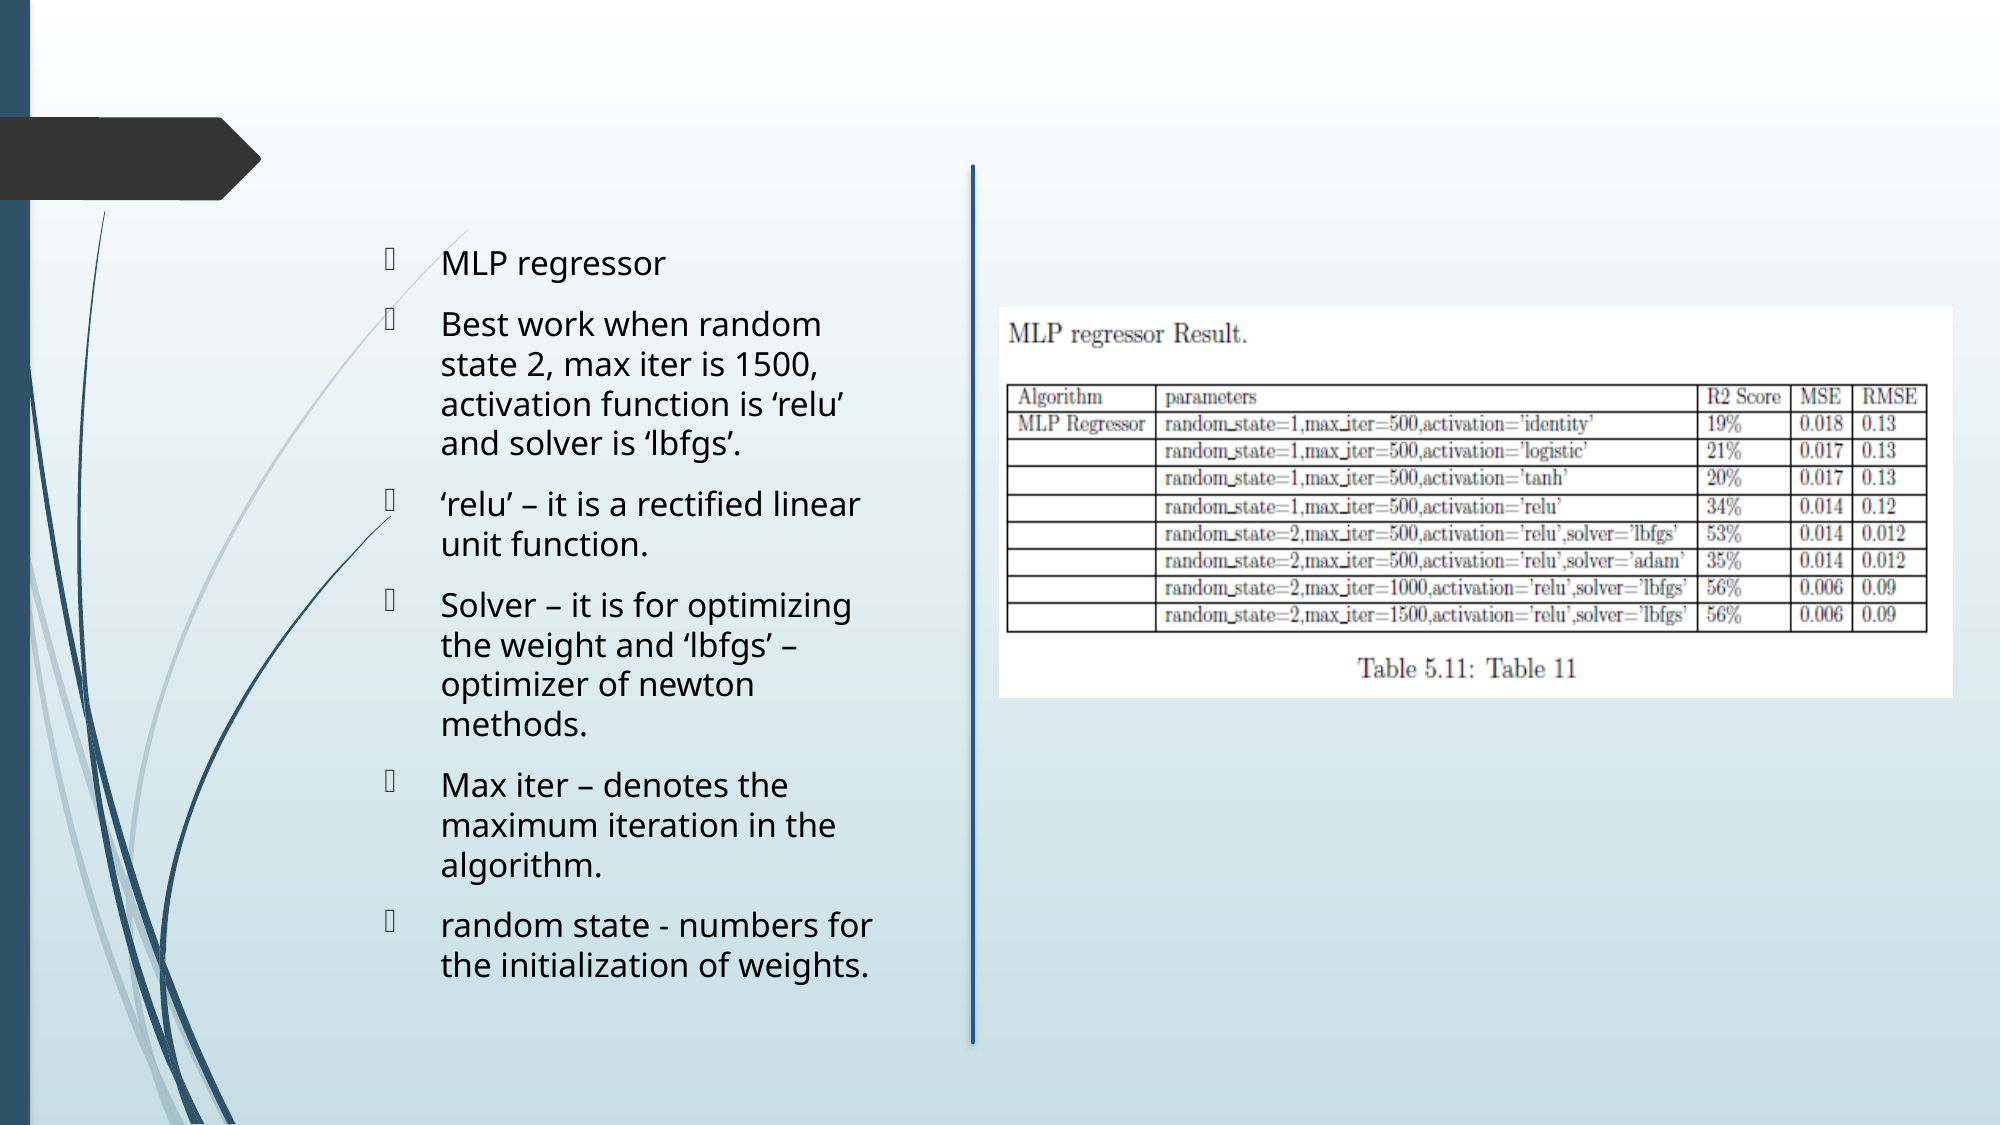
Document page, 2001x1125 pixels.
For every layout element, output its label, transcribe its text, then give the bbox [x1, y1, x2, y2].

list MLP regressor Best work when random state 2, max iter is 1500, activation function is ‘relu’ and solver is ‘lbfgs’. ‘relu’ – it is a rectified linear unit function. Solver – it is for optimizing the weight and ‘lbfgs’ – optimizer of newton methods. Max iter – denotes the maximum iteration in the algorithm. random state - numbers for the initialization of weights. [369, 234, 924, 1004]
picture [999, 307, 1954, 698]
